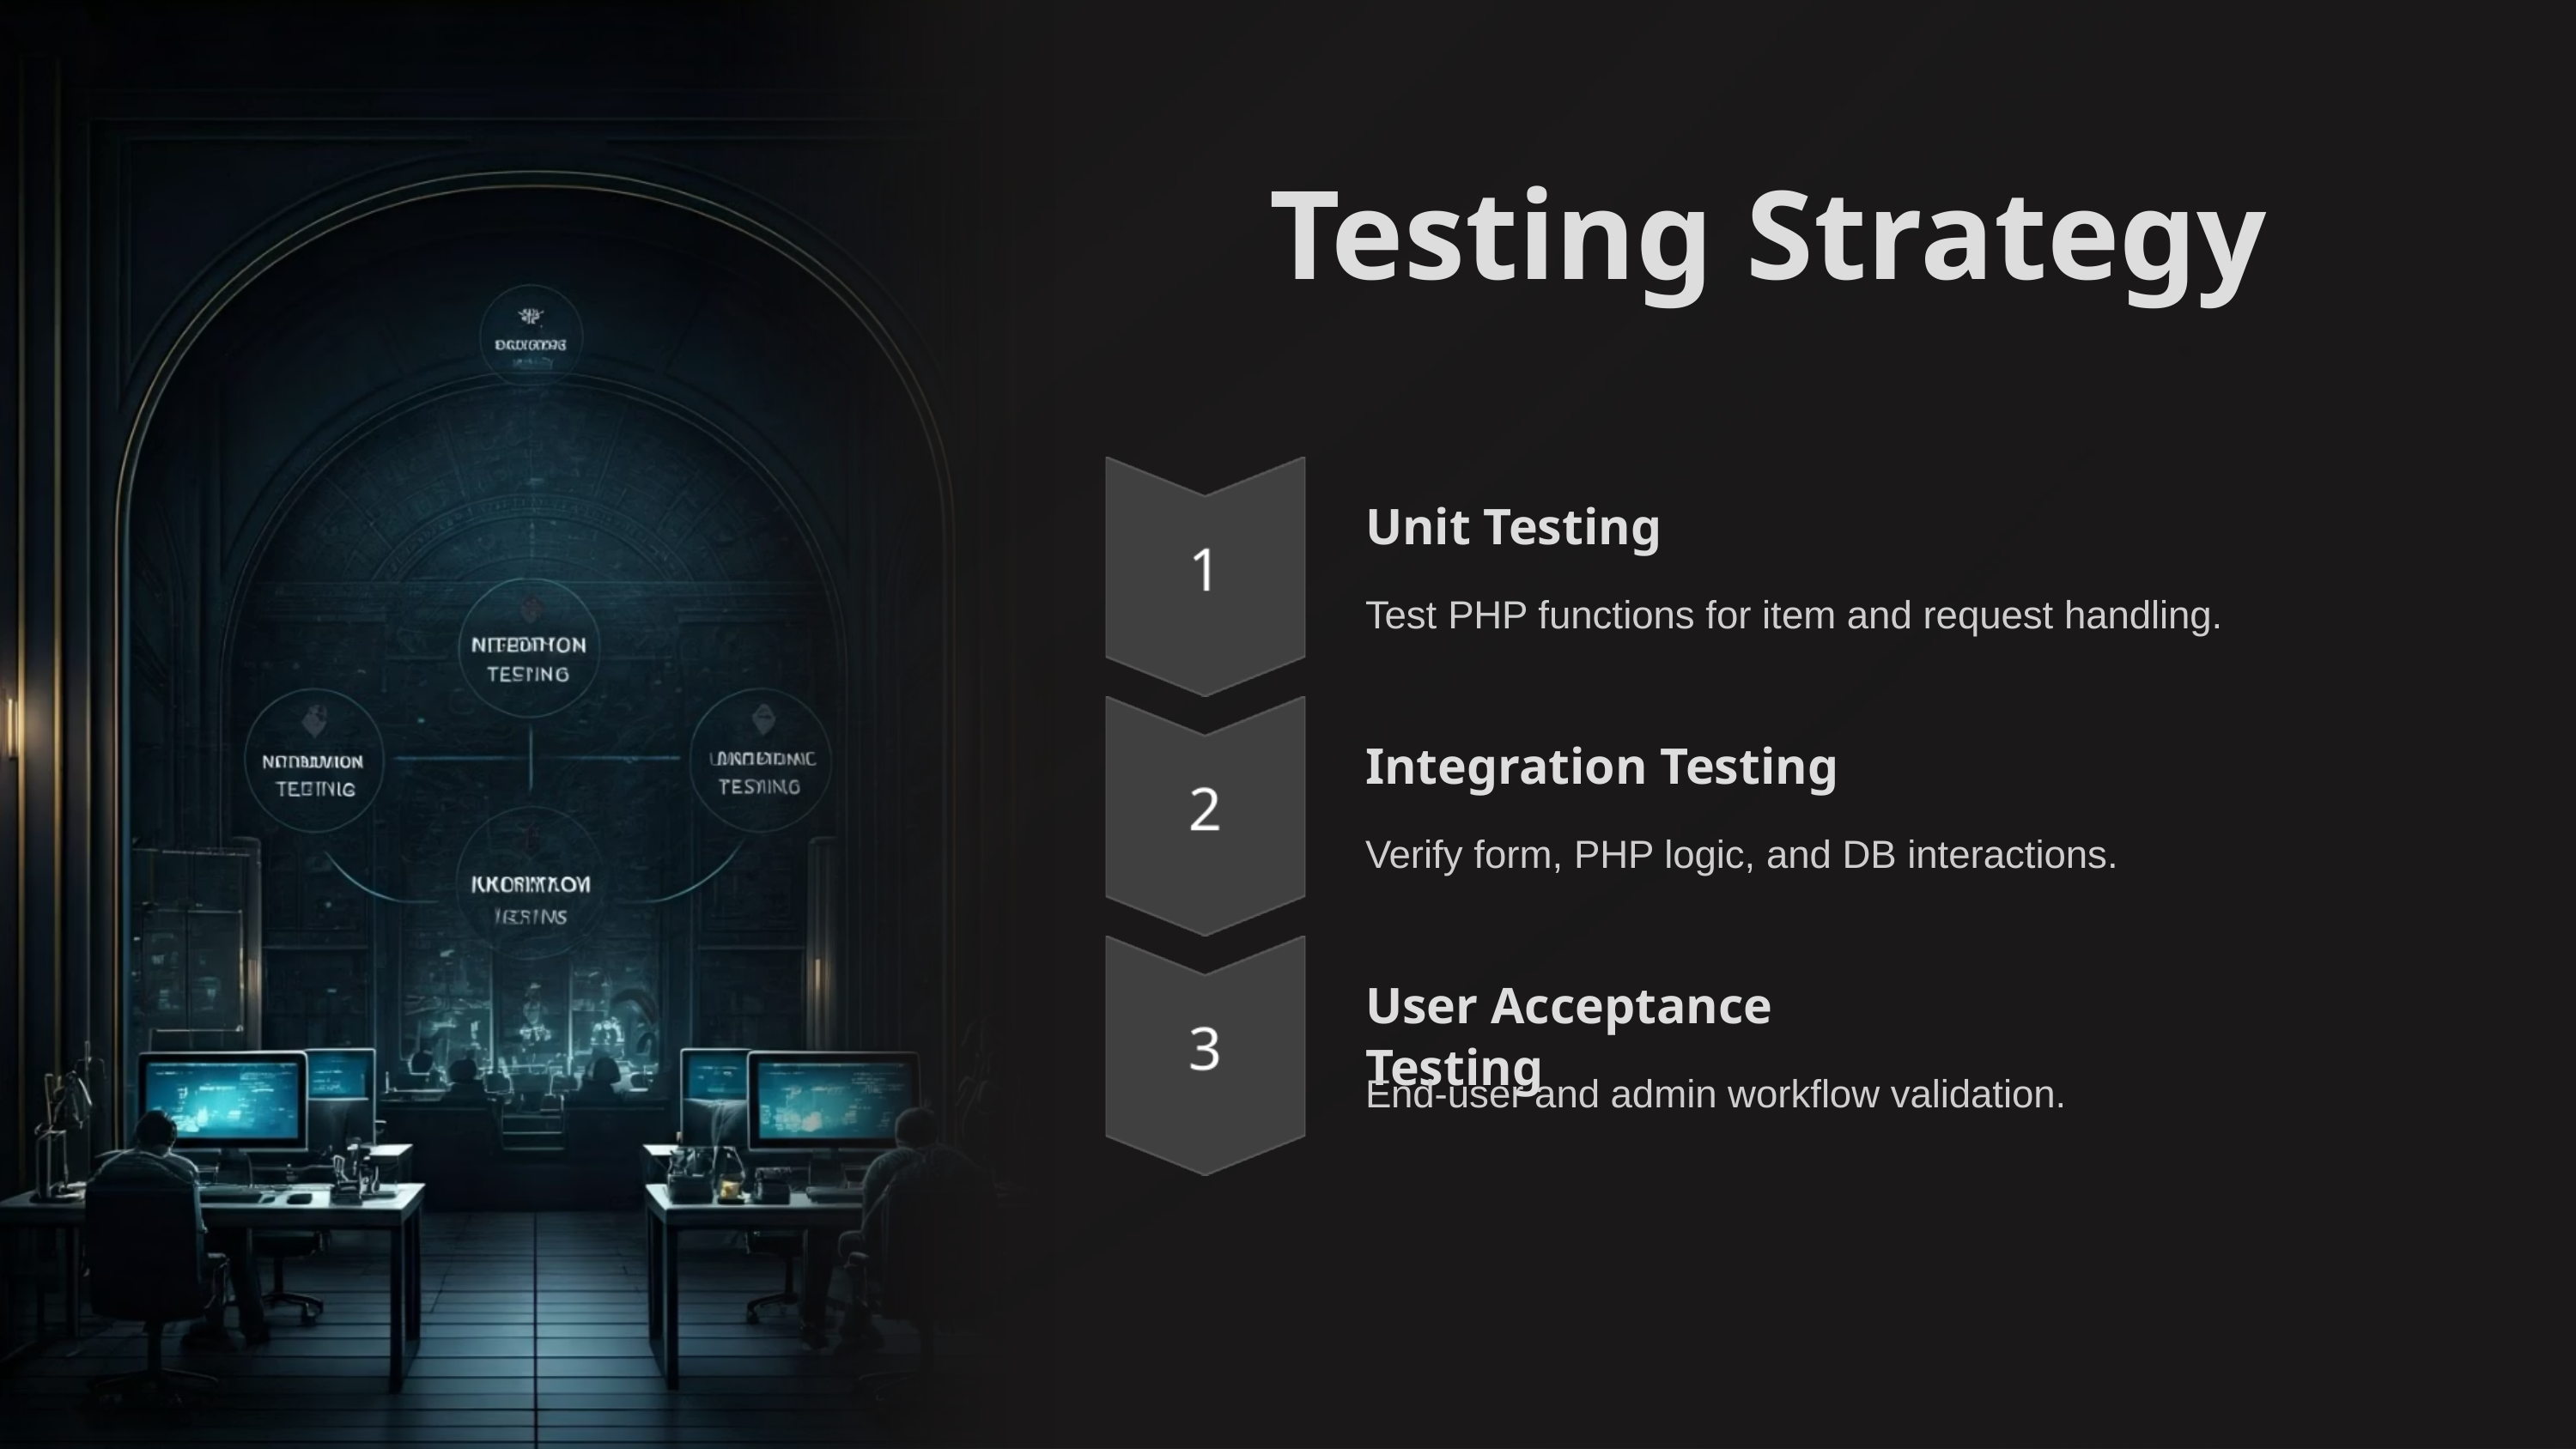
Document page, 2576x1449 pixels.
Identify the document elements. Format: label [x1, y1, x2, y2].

text_box [1364, 822, 2437, 888]
text_box [1105, 156, 2432, 355]
text_box [0, 0, 2576, 1449]
text_box [1364, 976, 1963, 1040]
text_box [1364, 1062, 2437, 1127]
text_box [1364, 496, 1865, 560]
text_box [1364, 583, 2437, 648]
text_box [1364, 736, 1865, 800]
